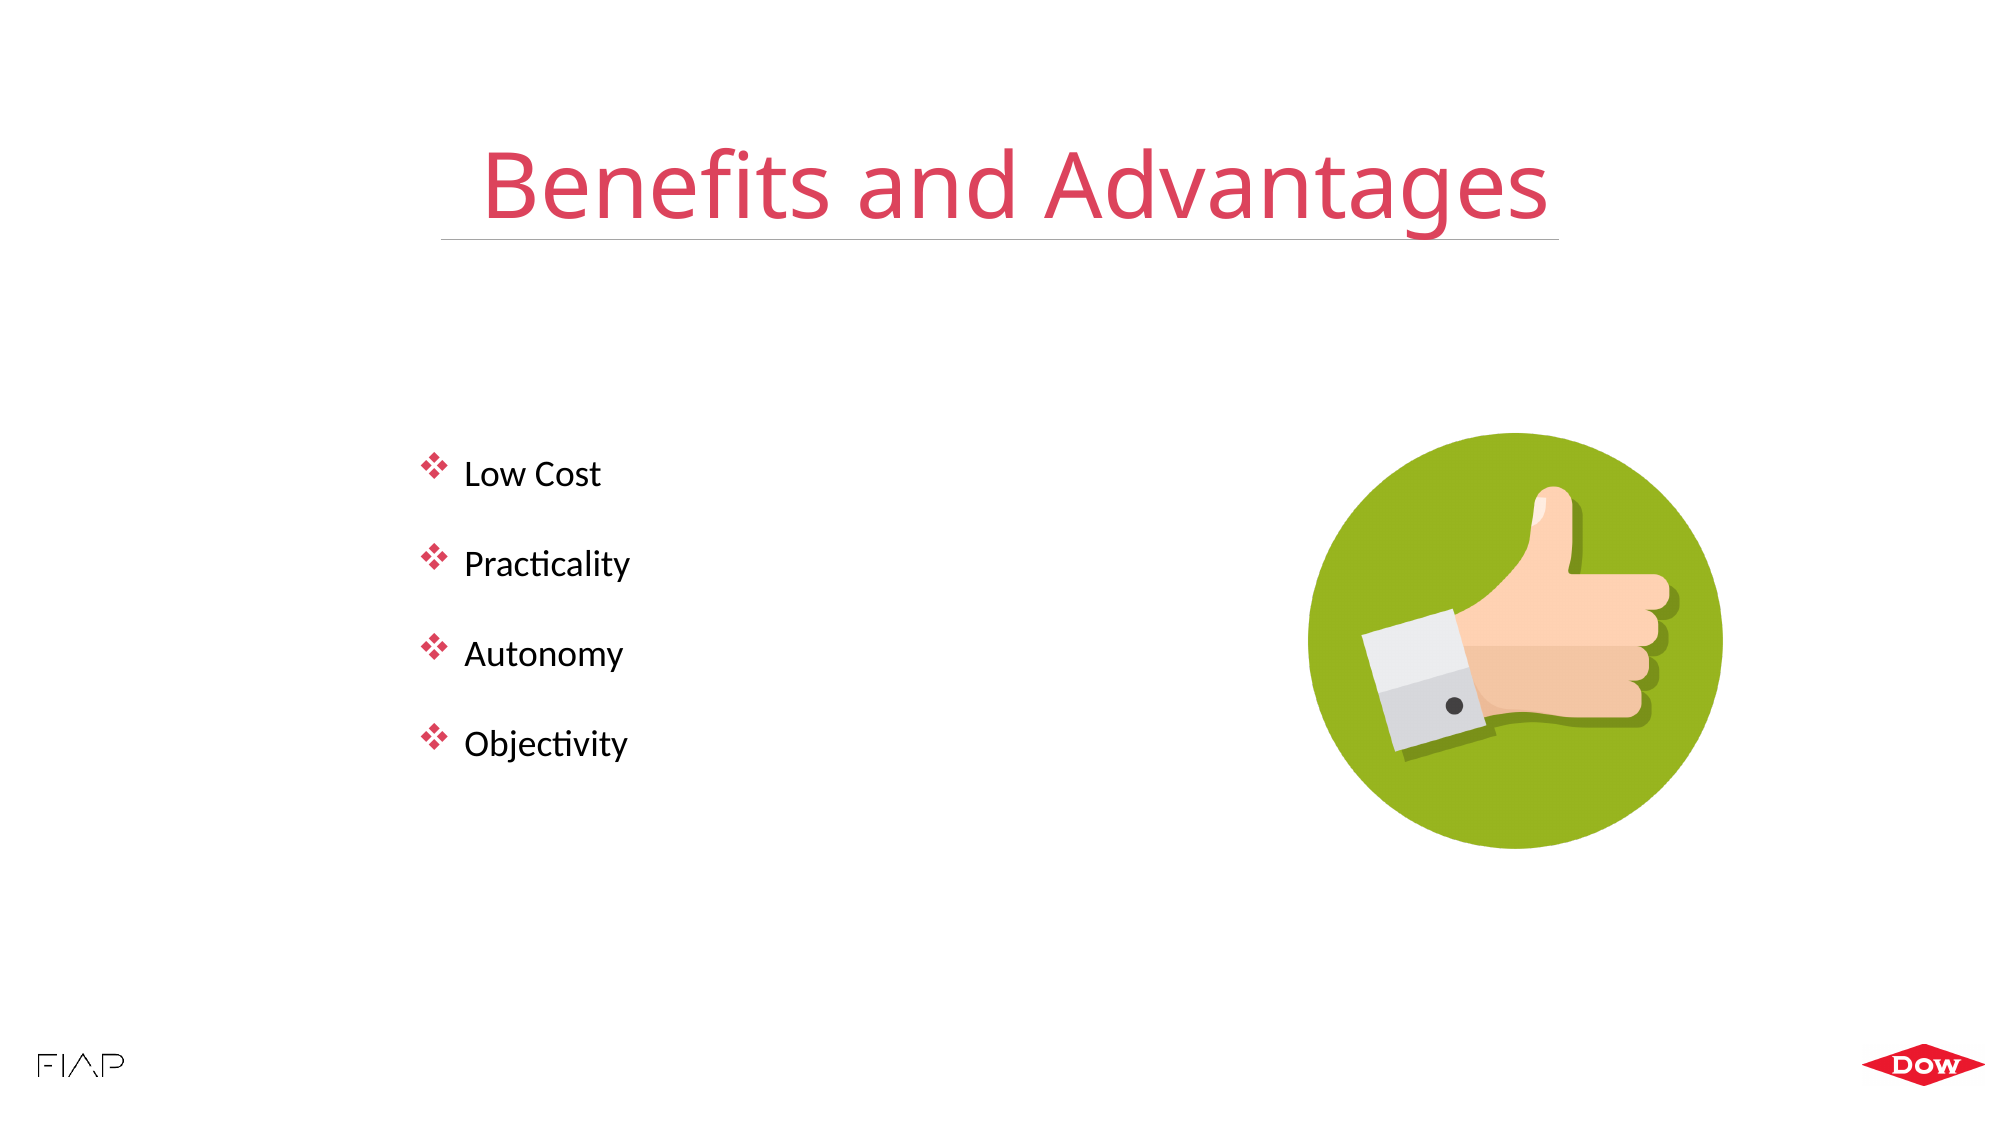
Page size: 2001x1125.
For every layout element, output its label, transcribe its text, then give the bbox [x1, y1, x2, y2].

text_box Benefits and Advantages [48, 119, 1985, 245]
picture [23, 1022, 138, 1108]
text_box Low Cost Practicality Autonomy Objectivity [402, 441, 1072, 951]
picture [1862, 1044, 1985, 1086]
picture [1294, 419, 1736, 862]
